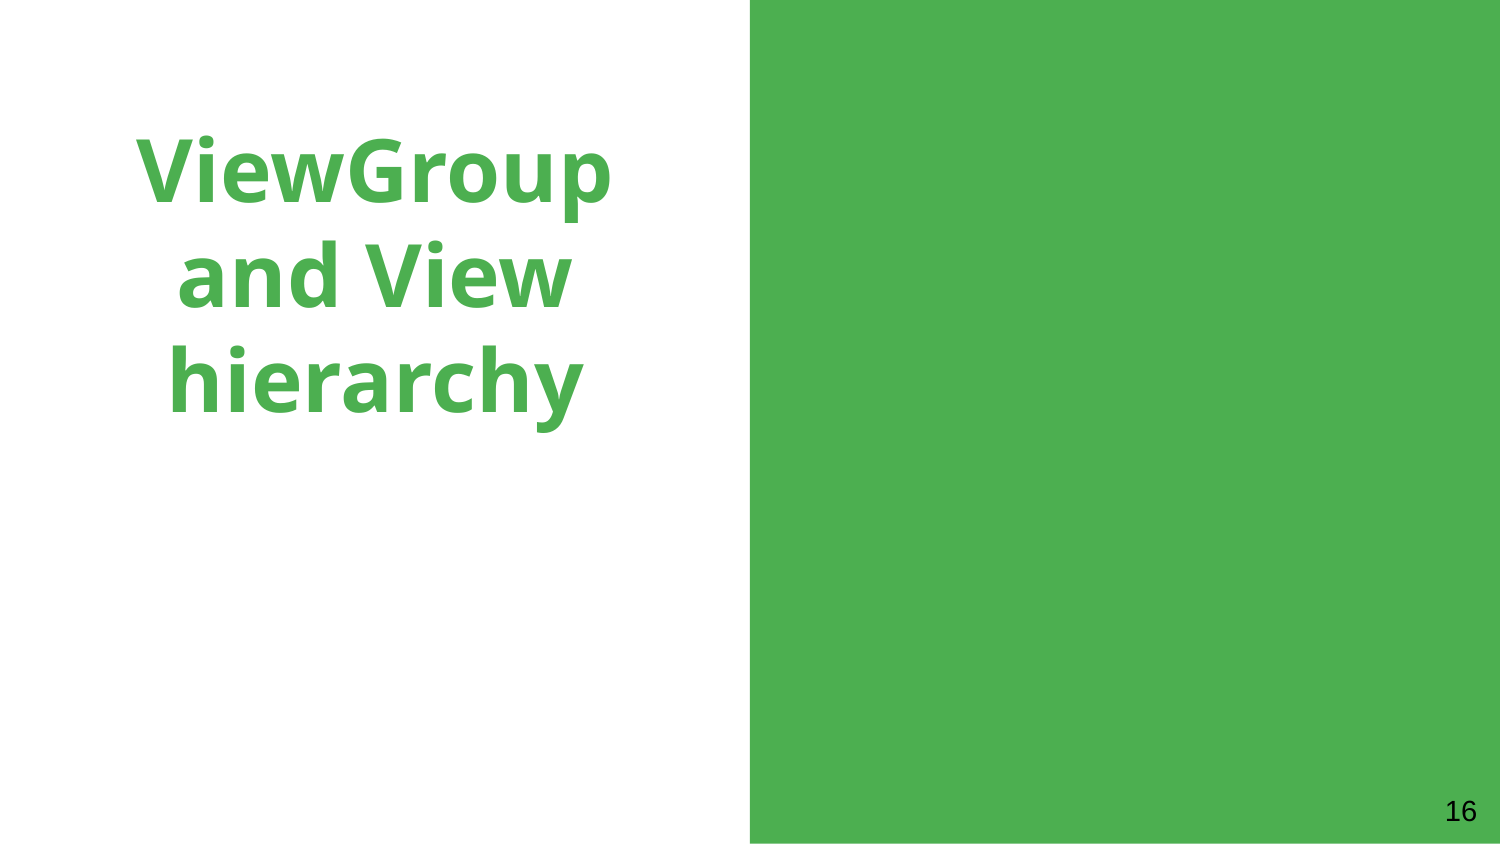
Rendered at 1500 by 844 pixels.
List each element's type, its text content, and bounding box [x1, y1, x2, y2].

slide_number 16 [1402, 777, 1493, 842]
title ViewGroup and View hierarchy [43, 202, 708, 446]
